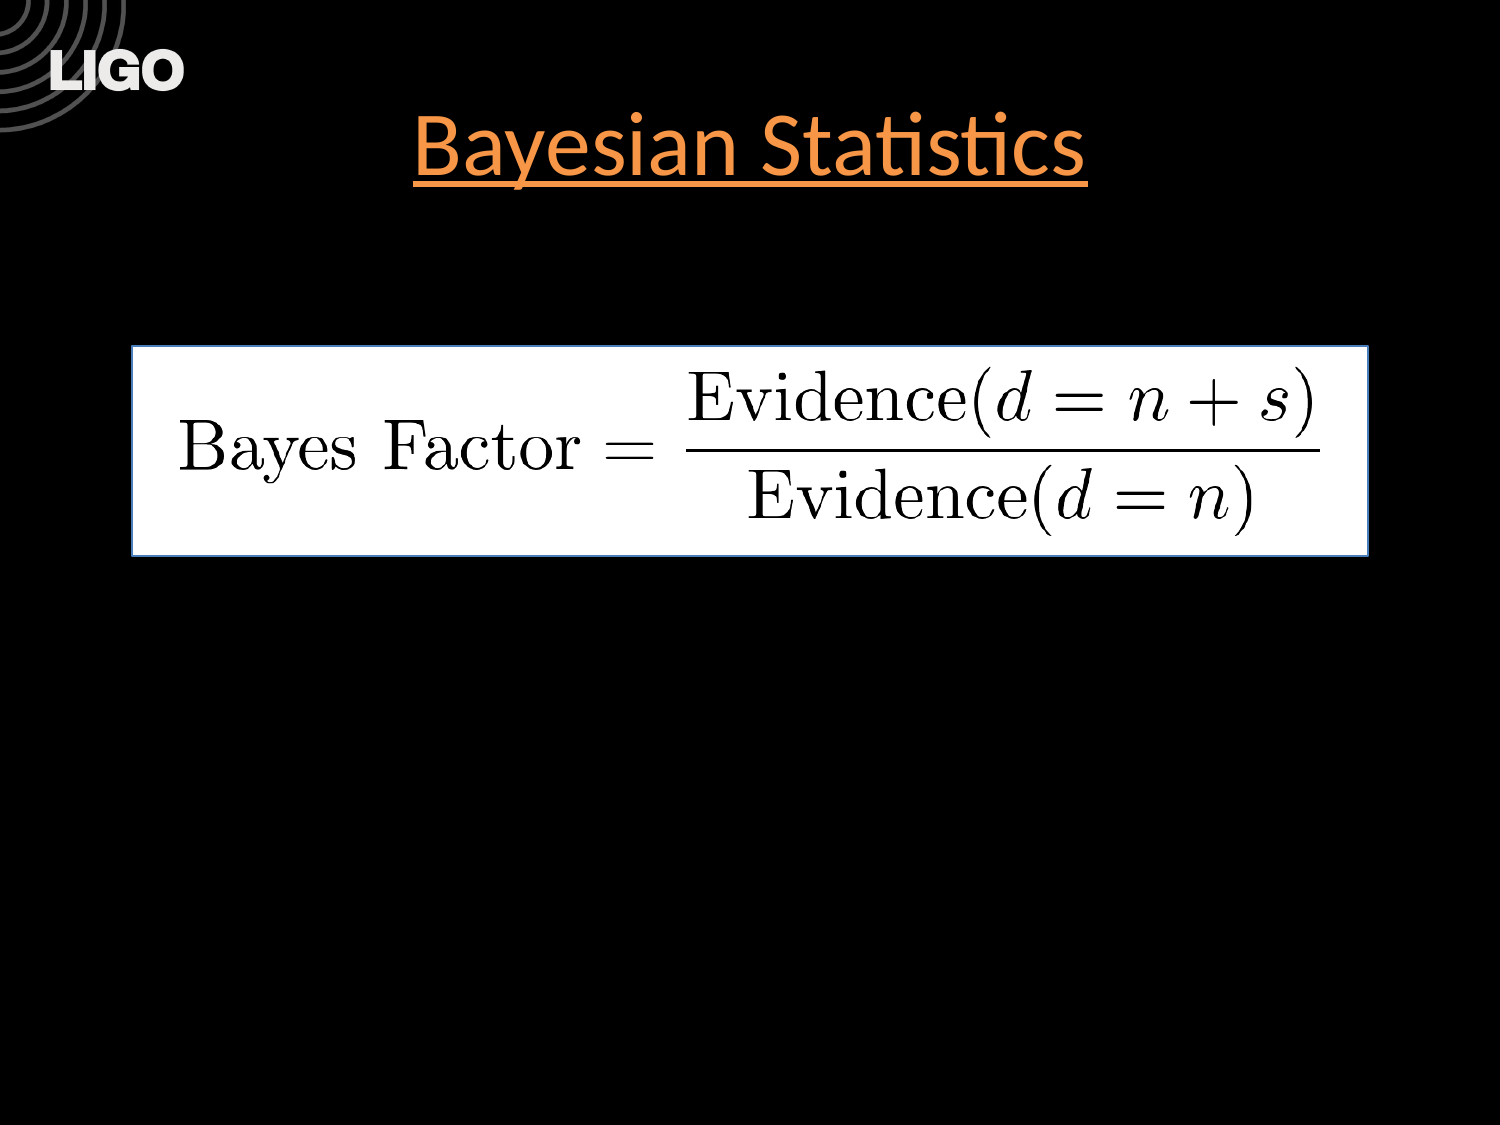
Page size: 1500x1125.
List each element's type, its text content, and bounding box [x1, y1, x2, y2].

title Bayesian Statistics [75, 45, 1425, 233]
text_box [131, 345, 1369, 557]
picture [0, 0, 186, 134]
